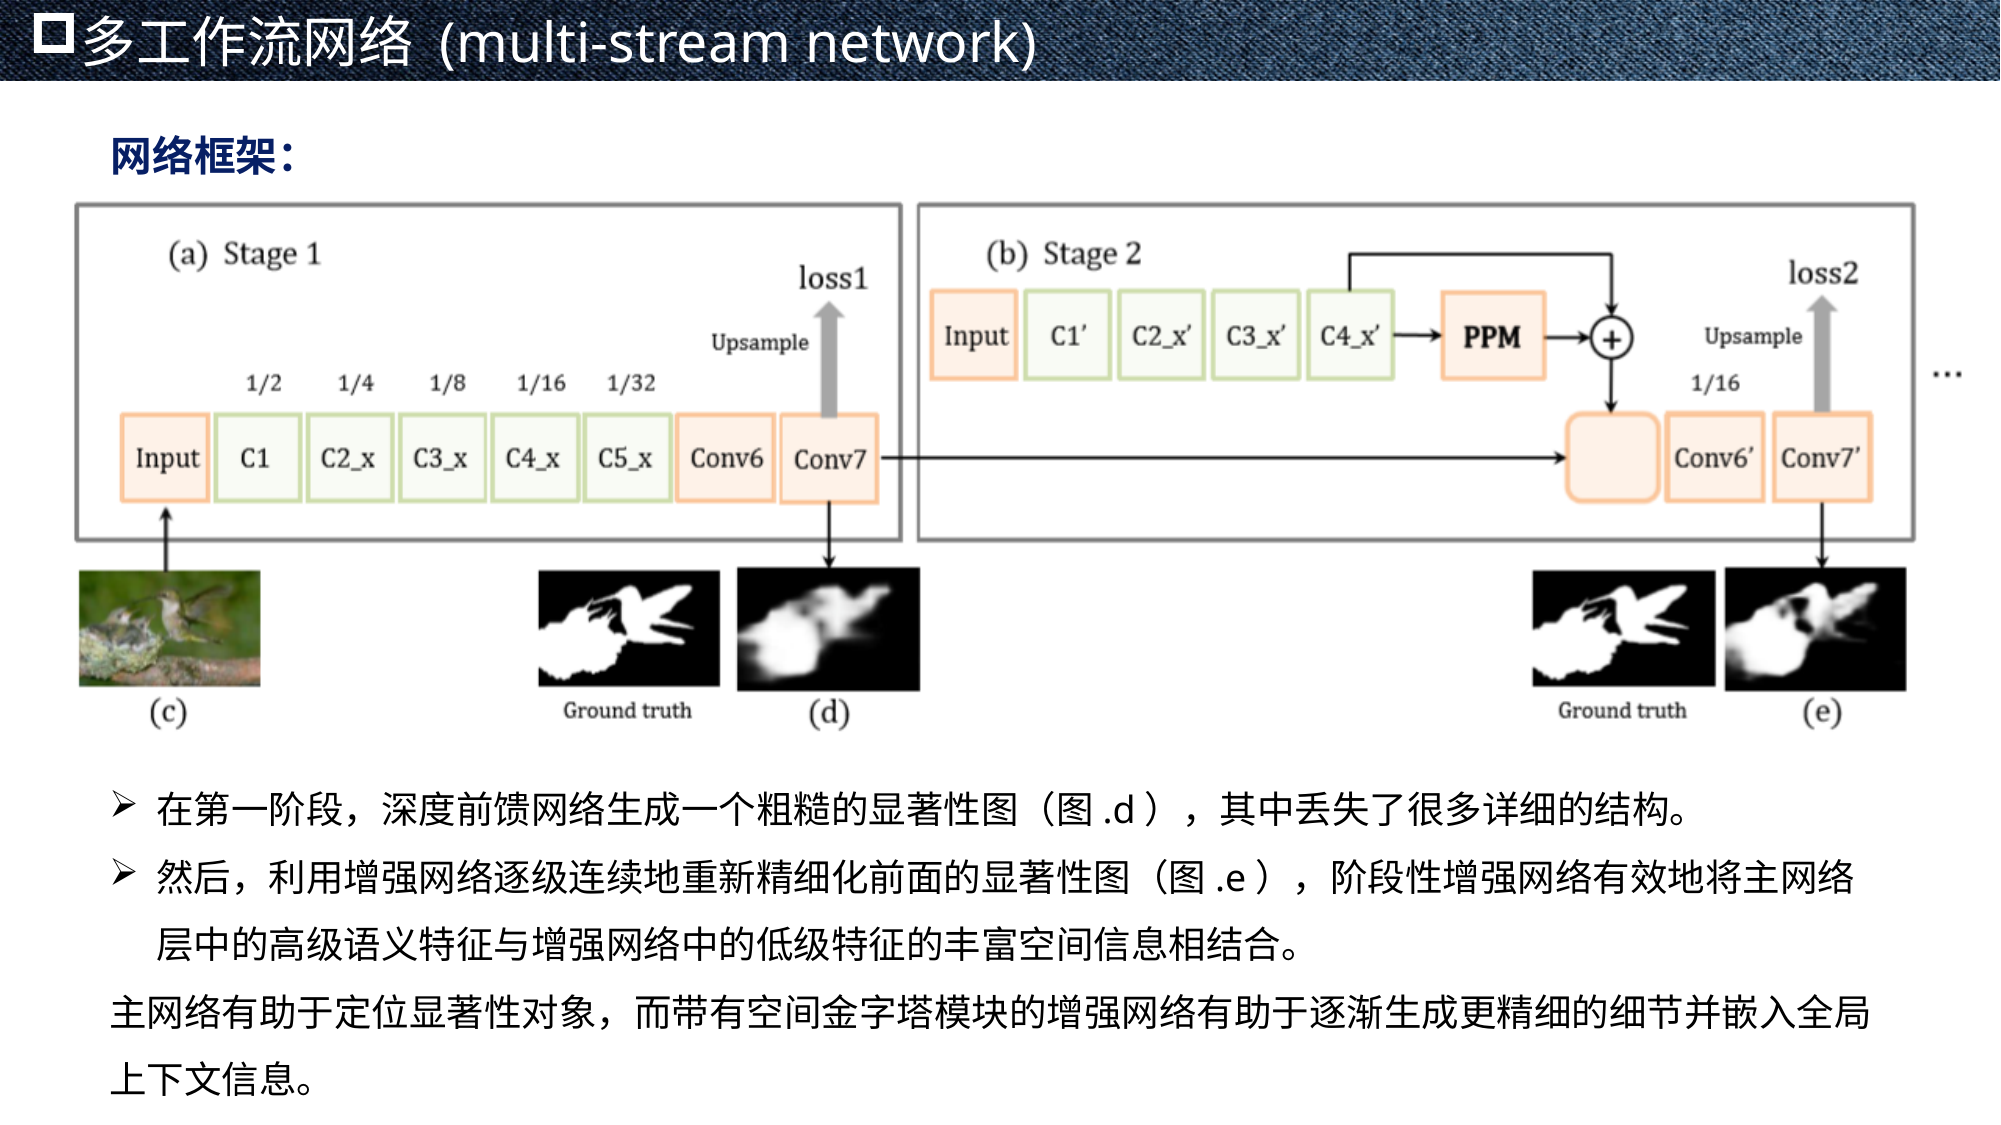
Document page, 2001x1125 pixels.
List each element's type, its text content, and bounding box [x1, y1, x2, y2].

text_box 网络框架： [95, 97, 335, 187]
text_box 在第一阶段，深度前馈网络生成一个粗糙的显著性图（图.d），其中丢失了很多详细的结构。 然后，利用增强网络逐级连续地重新精细化前面的显著性图（图.e），阶段性增强网络有效地将主网络层中的高级语义特征与增强网络中的低级特征的丰富空间信息相结合。 主网络有助于定位显著性对象，而带有空间金字塔模块的增强网络有助于逐渐生成更精细的细节并嵌入全局上下文信息。 [94, 756, 1894, 1109]
picture [70, 194, 1968, 736]
picture [0, 0, 2000, 81]
